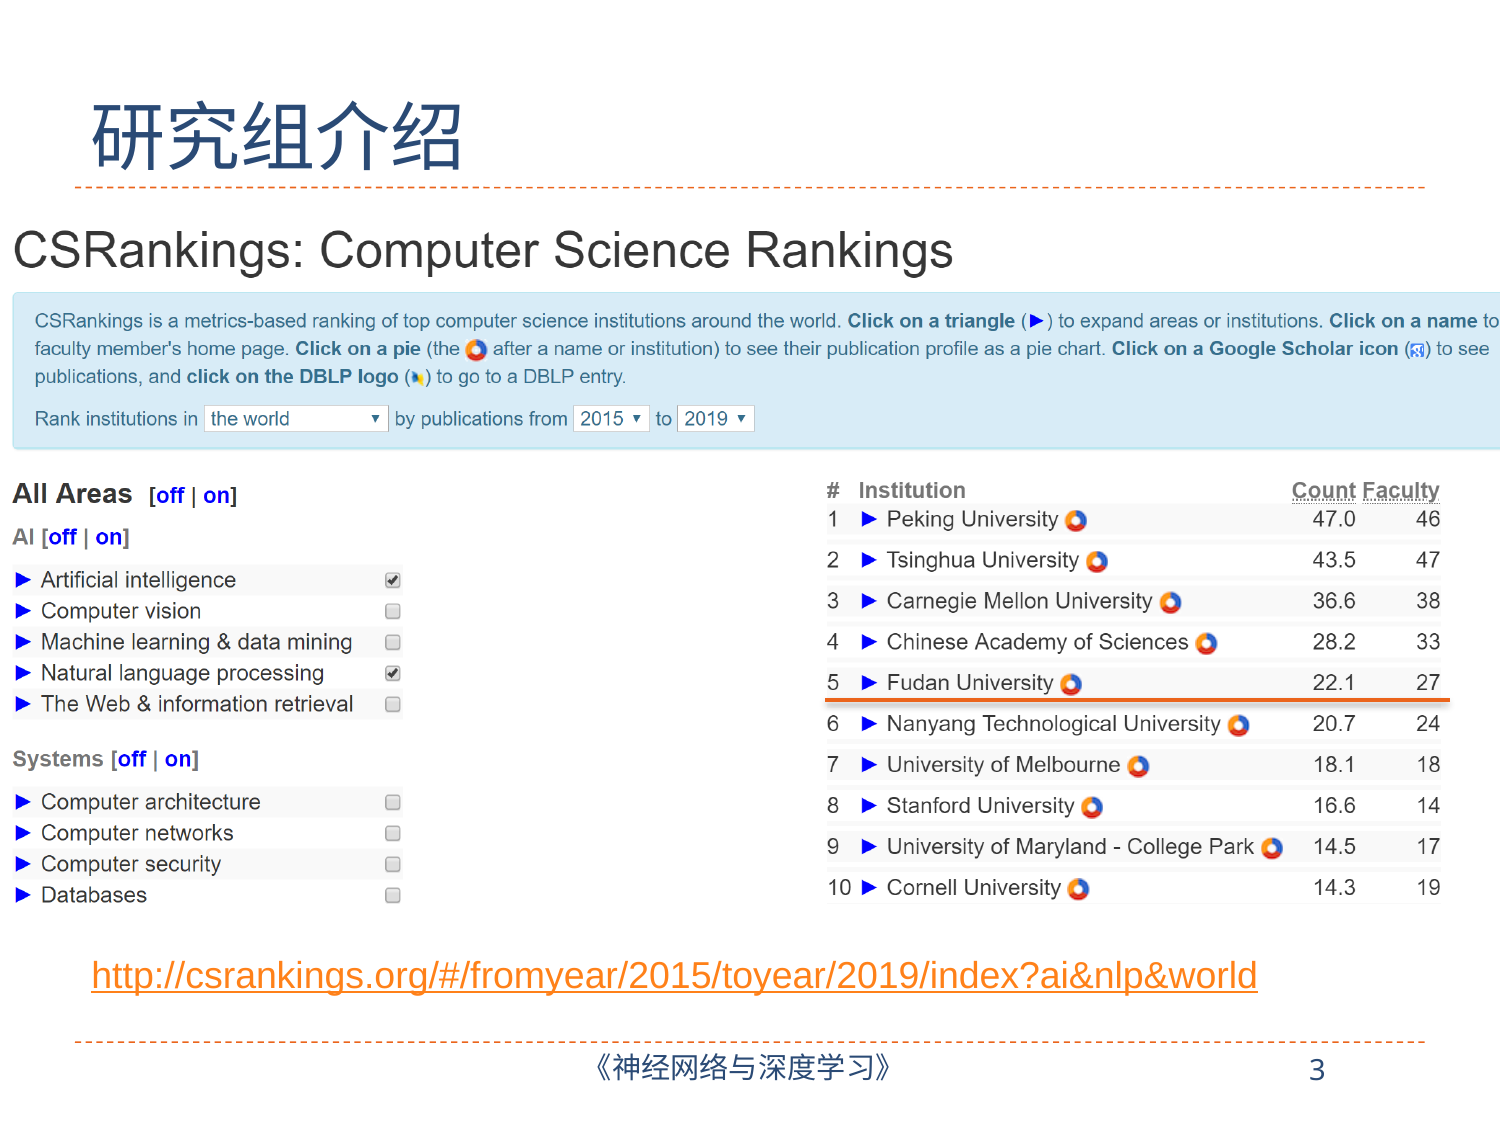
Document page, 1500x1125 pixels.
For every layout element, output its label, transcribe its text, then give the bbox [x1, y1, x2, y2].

text_box http://csrankings.org/#/fromyear/2015/toyear/2019/index?ai&nlp&world [76, 944, 1427, 1004]
picture [0, 221, 1500, 904]
title 研究组介绍 [75, 24, 1425, 188]
